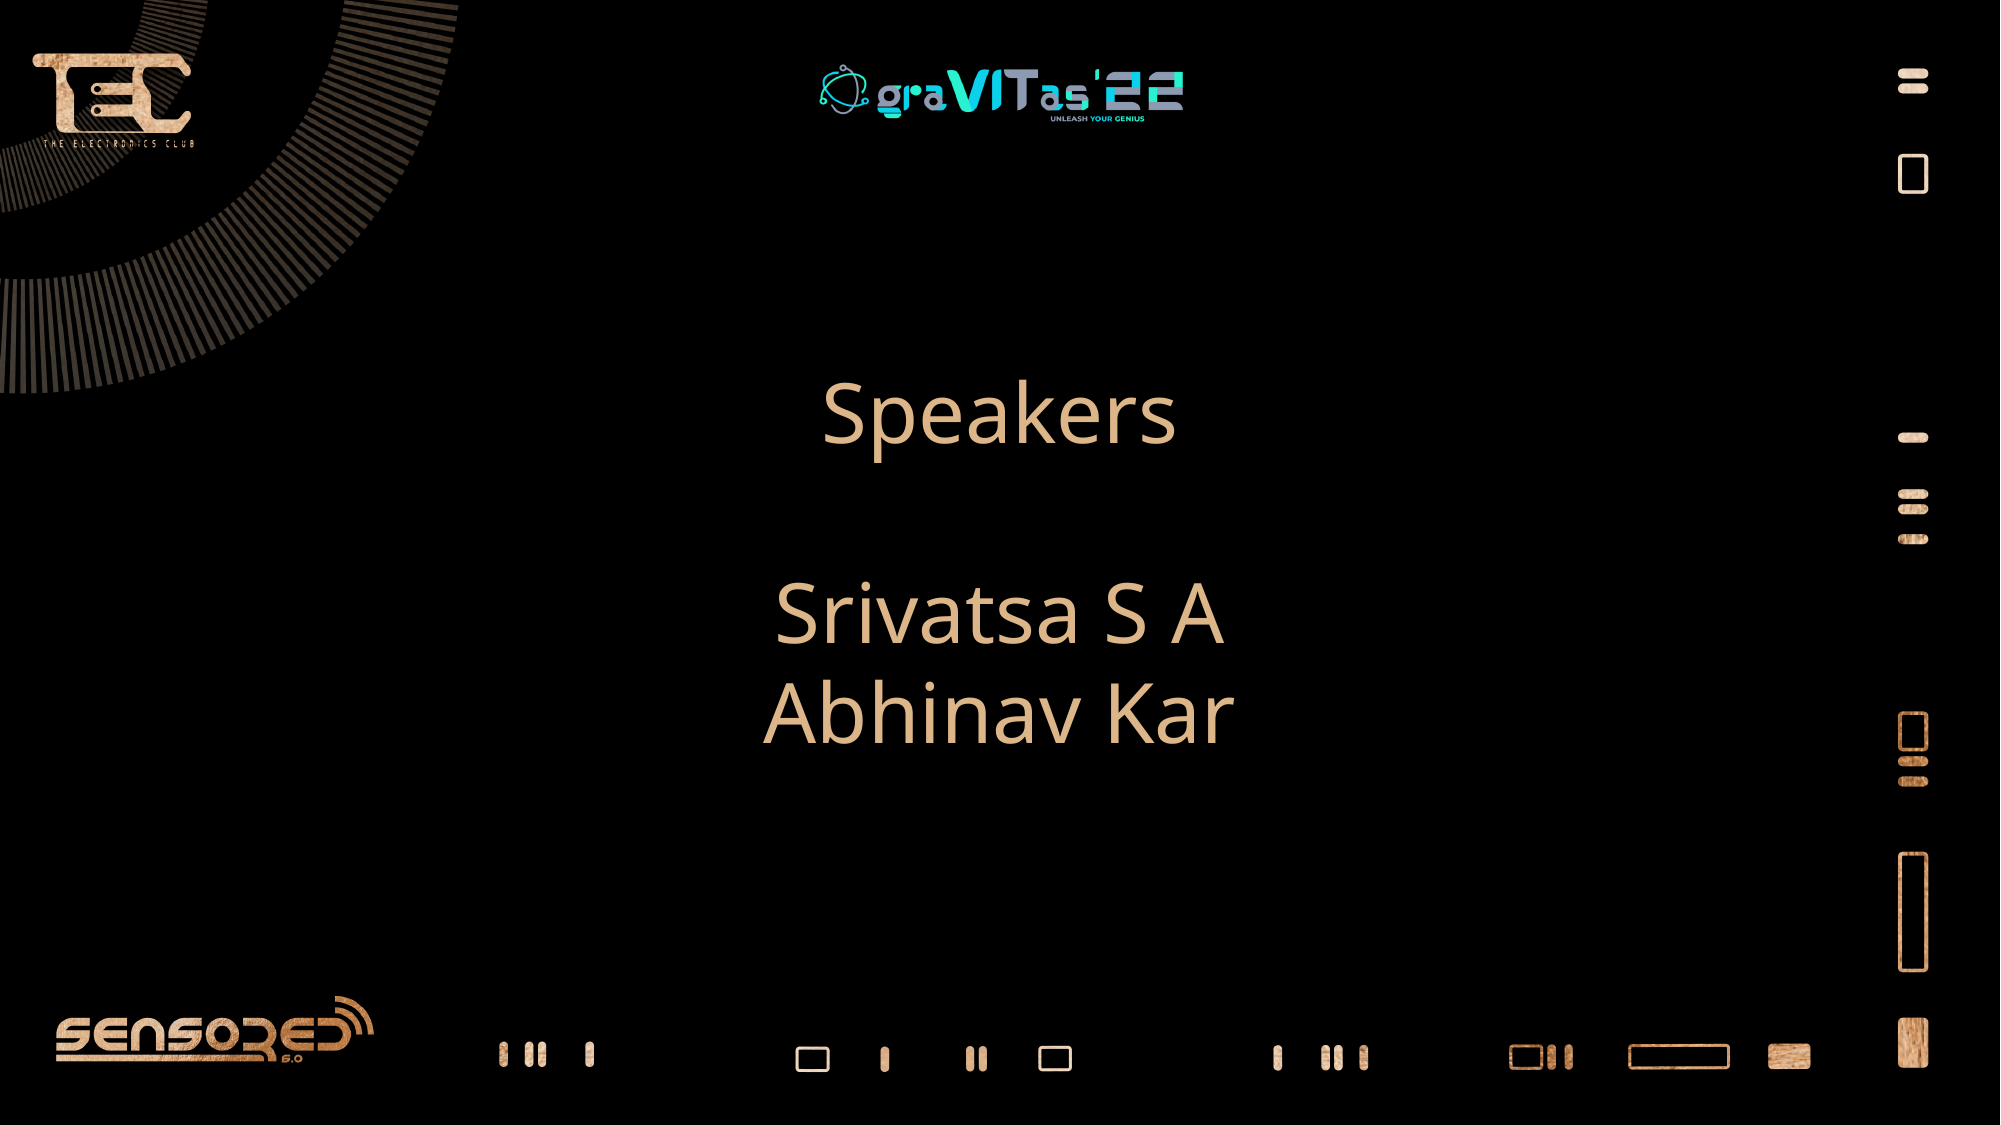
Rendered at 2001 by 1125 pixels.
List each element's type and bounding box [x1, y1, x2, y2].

list [0, 0, 2000, 1125]
